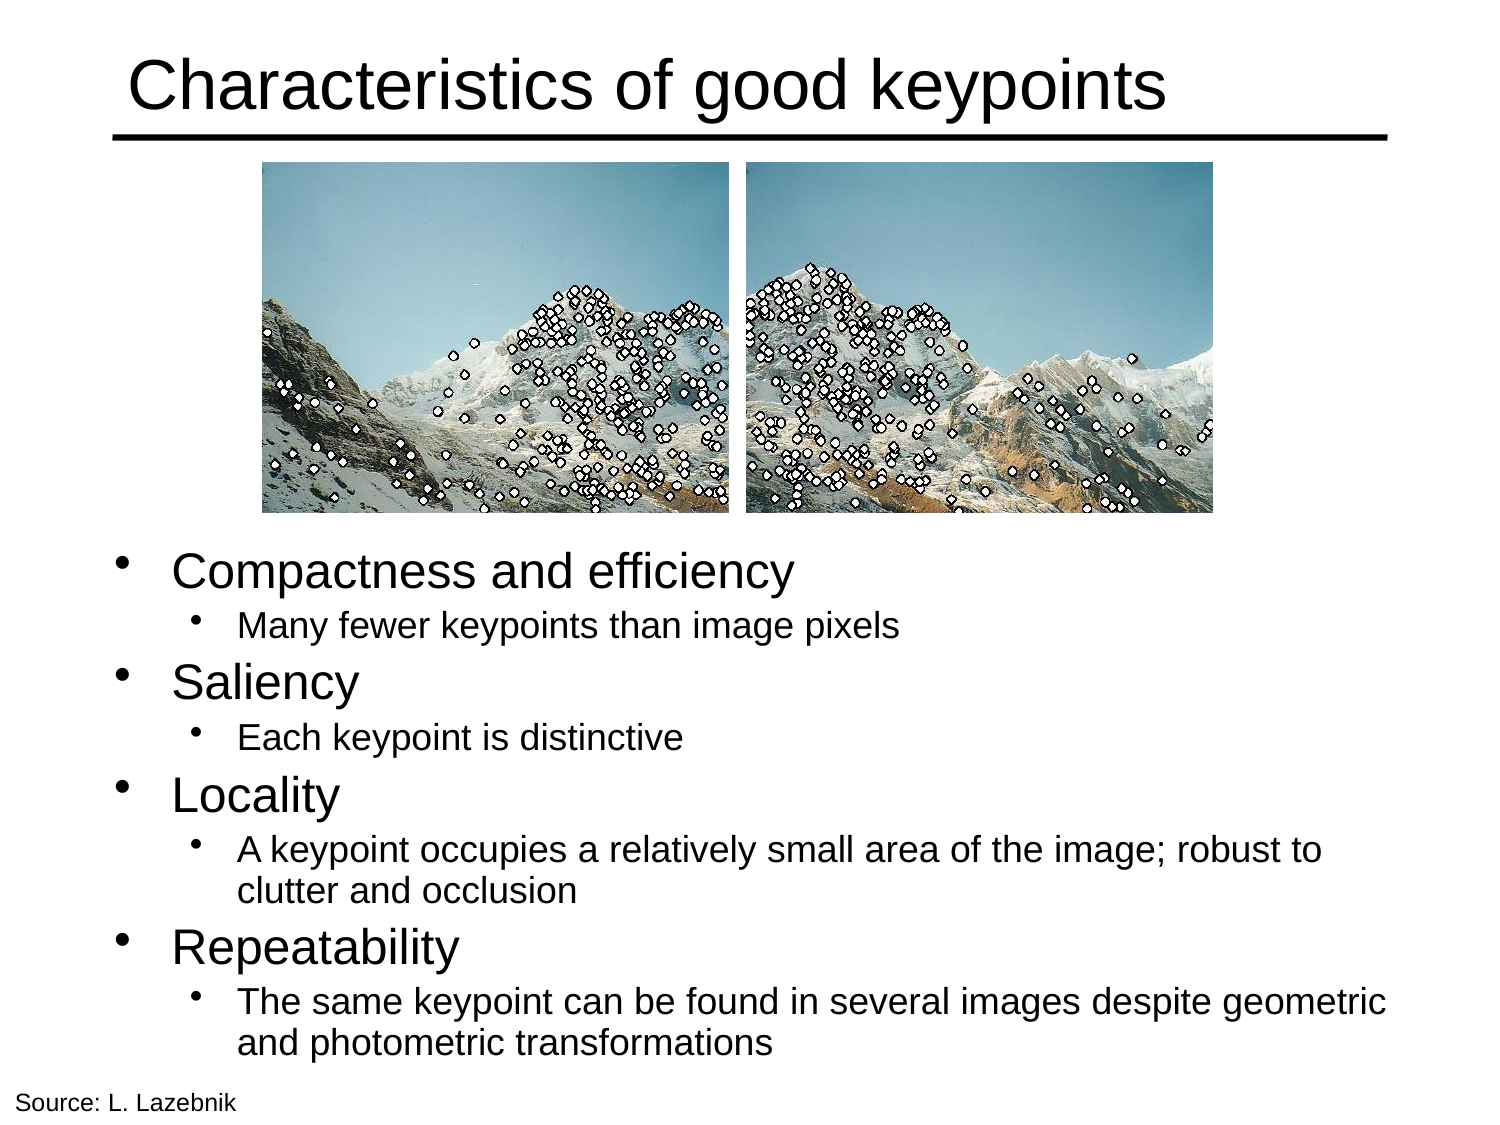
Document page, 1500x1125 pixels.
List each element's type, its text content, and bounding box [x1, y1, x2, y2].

title Characteristics of good keypoints [112, 12, 1388, 151]
text_box Source: L. Lazebnik [0, 1079, 290, 1125]
list Compactness and efficiency Many fewer keypoints than image pixels Saliency Each keypoint is distinctive Locality A keypoint occupies a relatively small area of the image; robust to clutter and occlusion Repeatability The same keypoint can be found in several images despite geometric and photometric transformations [99, 537, 1413, 1125]
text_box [262, 162, 1213, 513]
